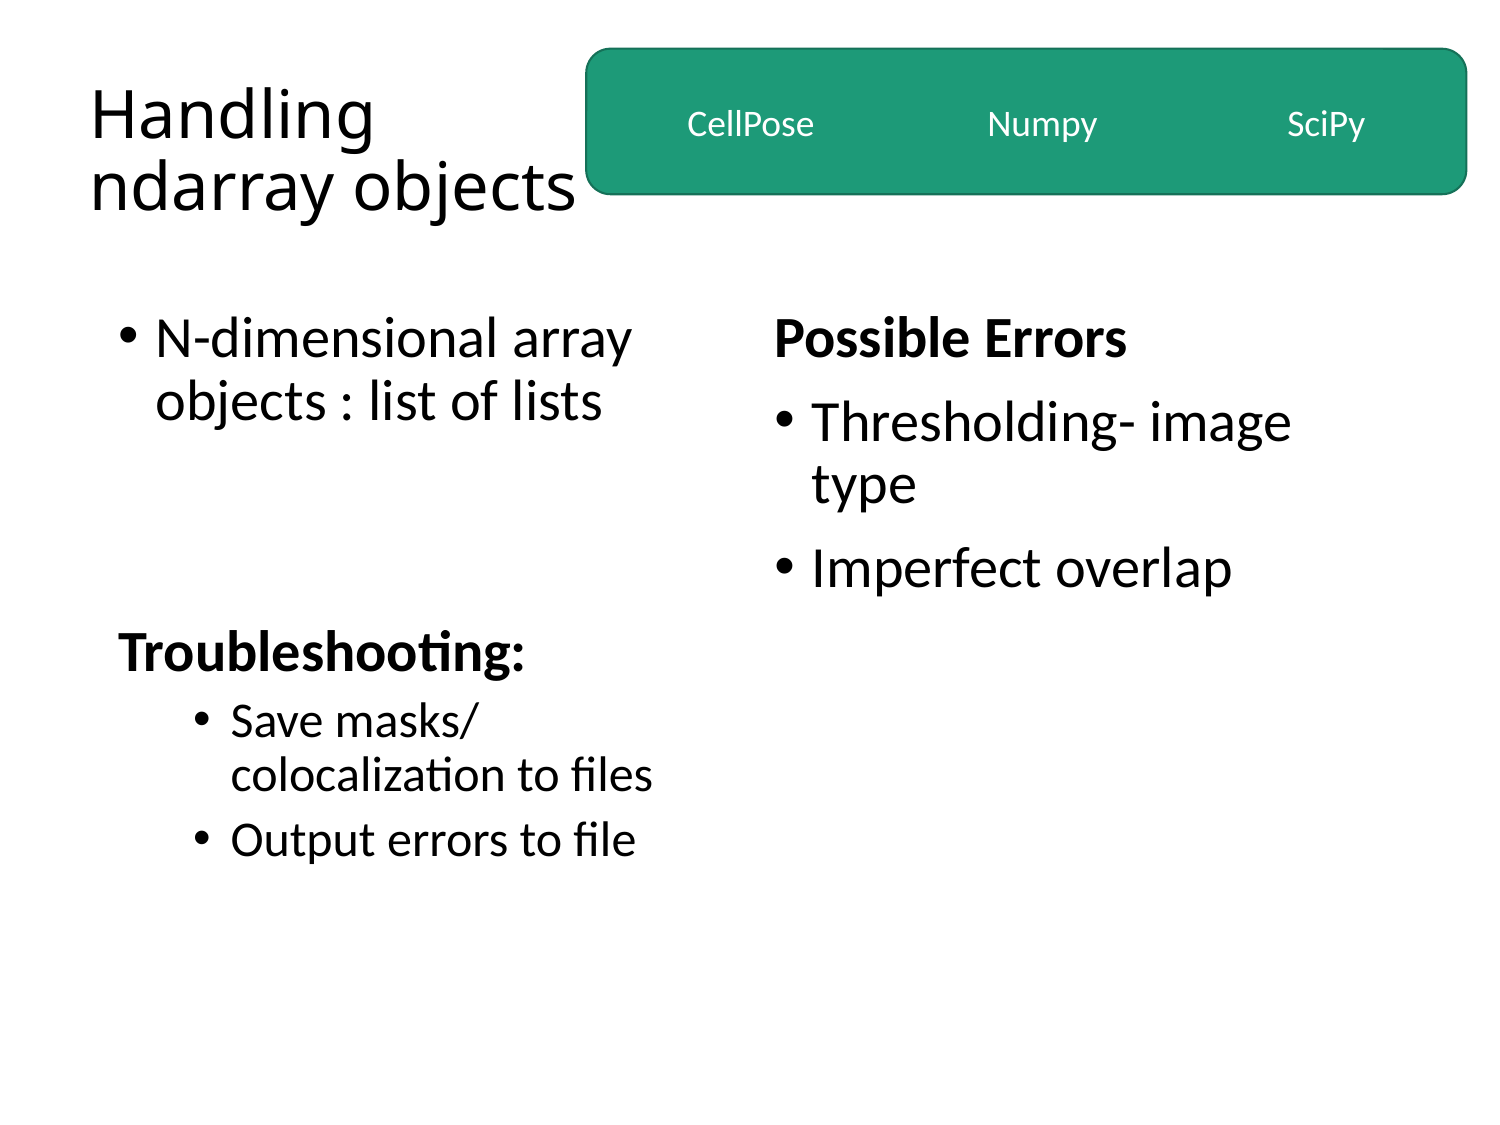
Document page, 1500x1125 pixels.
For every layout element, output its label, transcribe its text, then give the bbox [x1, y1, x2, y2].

list Possible Errors Thresholding- image type Imperfect overlap [759, 299, 1397, 1014]
list N-dimensional array objects : list of lists Troubleshooting: Save masks/ colocalization to files Output errors to file [103, 299, 741, 1014]
text_box CellPose Numpy SciPy [585, 47, 1468, 196]
title Handling ndarray objects [74, 71, 620, 235]
